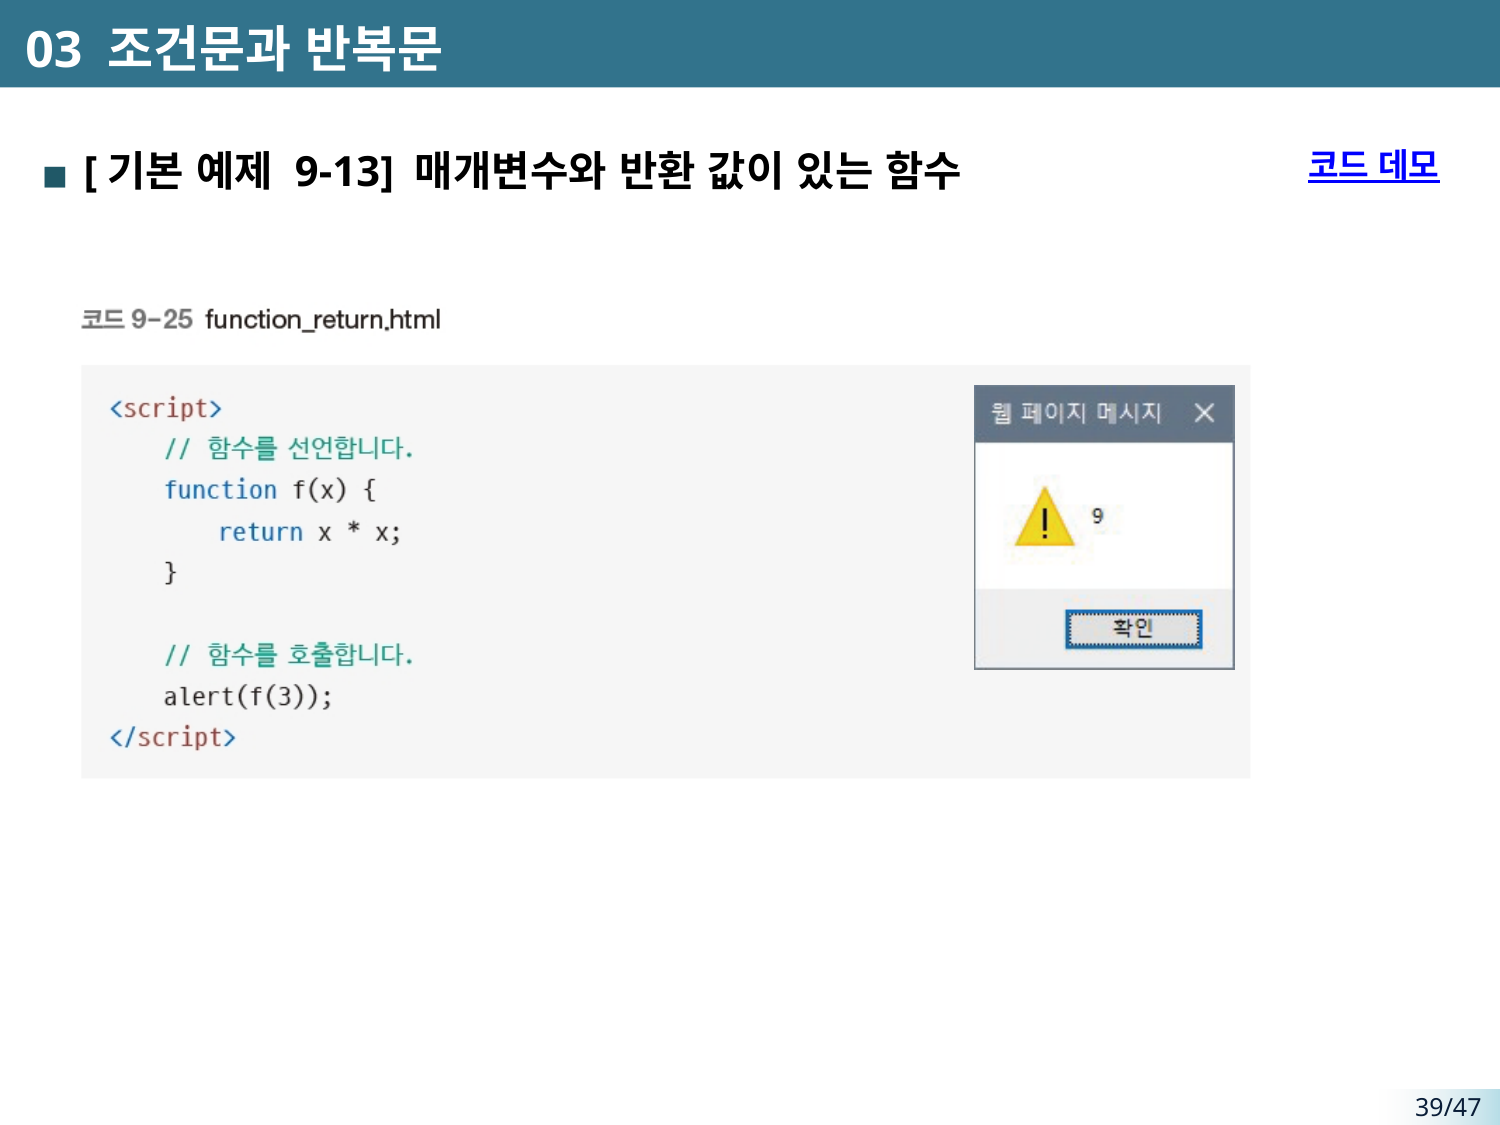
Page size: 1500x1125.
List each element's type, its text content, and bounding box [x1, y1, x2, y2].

text_box 코드 데모 [1293, 137, 1500, 193]
list [기본 예제 9-13] 매개변수와 반환 값이 있는 함수 [10, 126, 1481, 1057]
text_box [76, 302, 1259, 788]
title 03 조건문과 반복문 [10, 8, 1288, 87]
